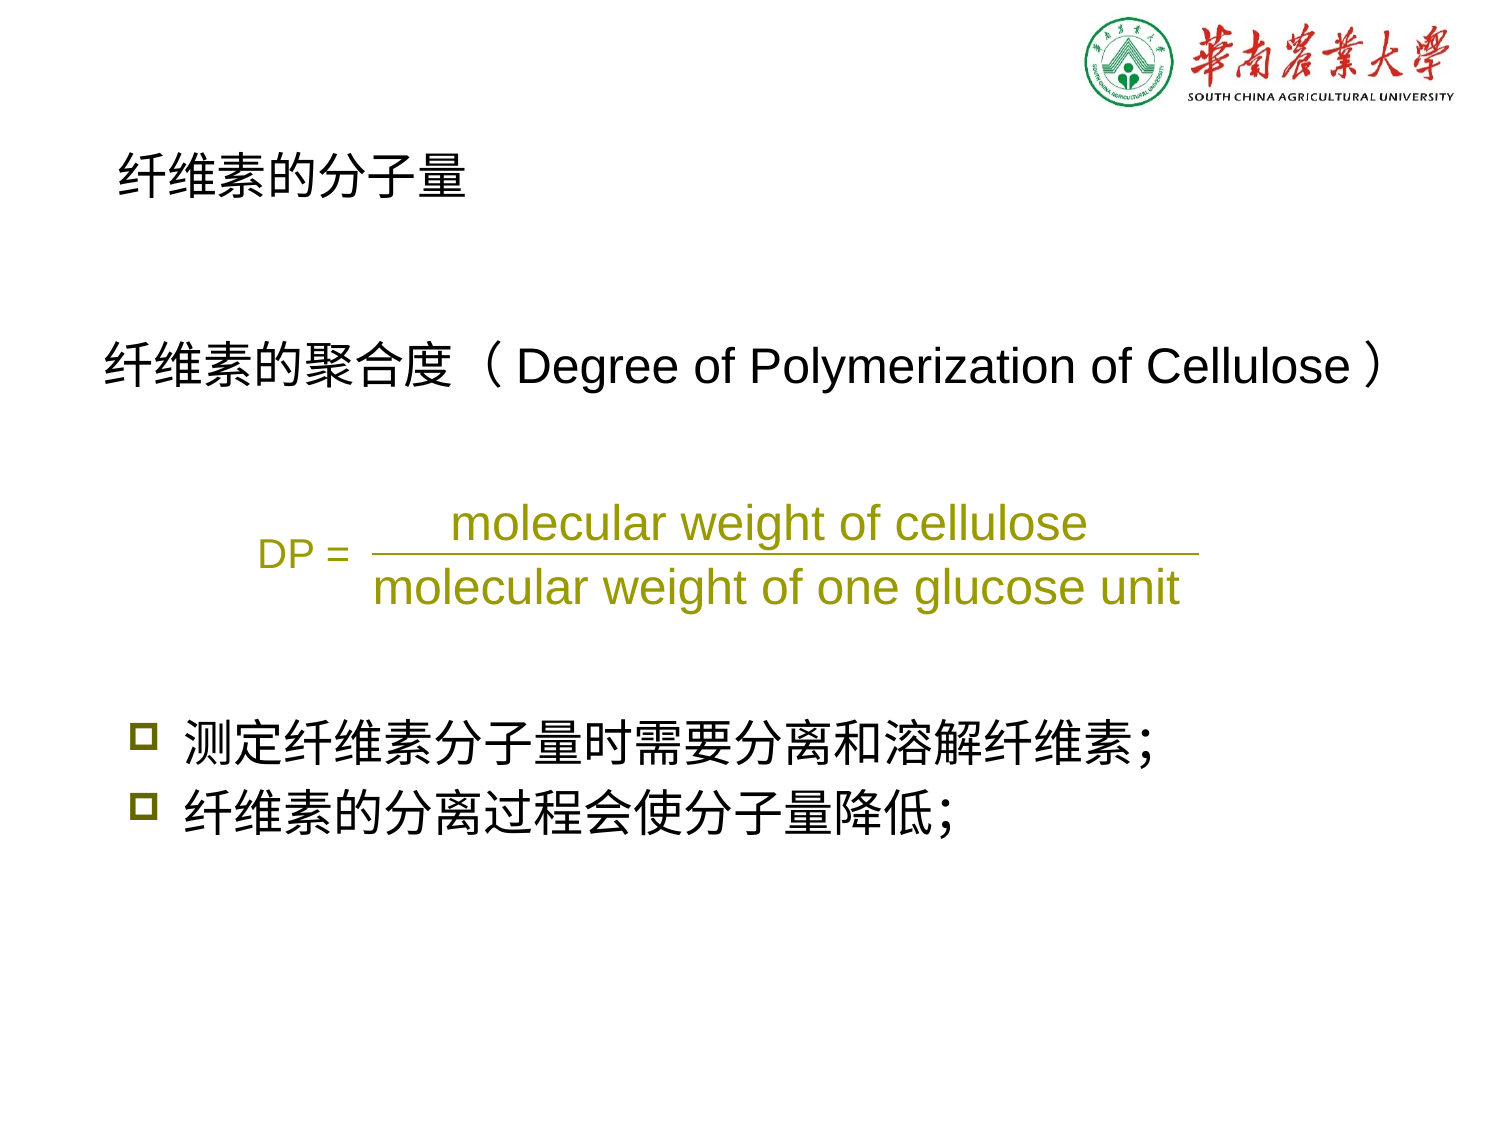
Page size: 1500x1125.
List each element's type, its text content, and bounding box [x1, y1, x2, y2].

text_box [241, 482, 1200, 622]
text_box 纤维素的聚合度（Degree of Polymerization of Cellulose） [89, 326, 1429, 401]
text_box 纤维素的分子量 [102, 137, 483, 212]
picture [1024, 0, 1500, 125]
text_box 测定纤维素分子量时需要分离和溶解纤维素； 纤维素的分离过程会使分子量降低； [112, 704, 1463, 858]
